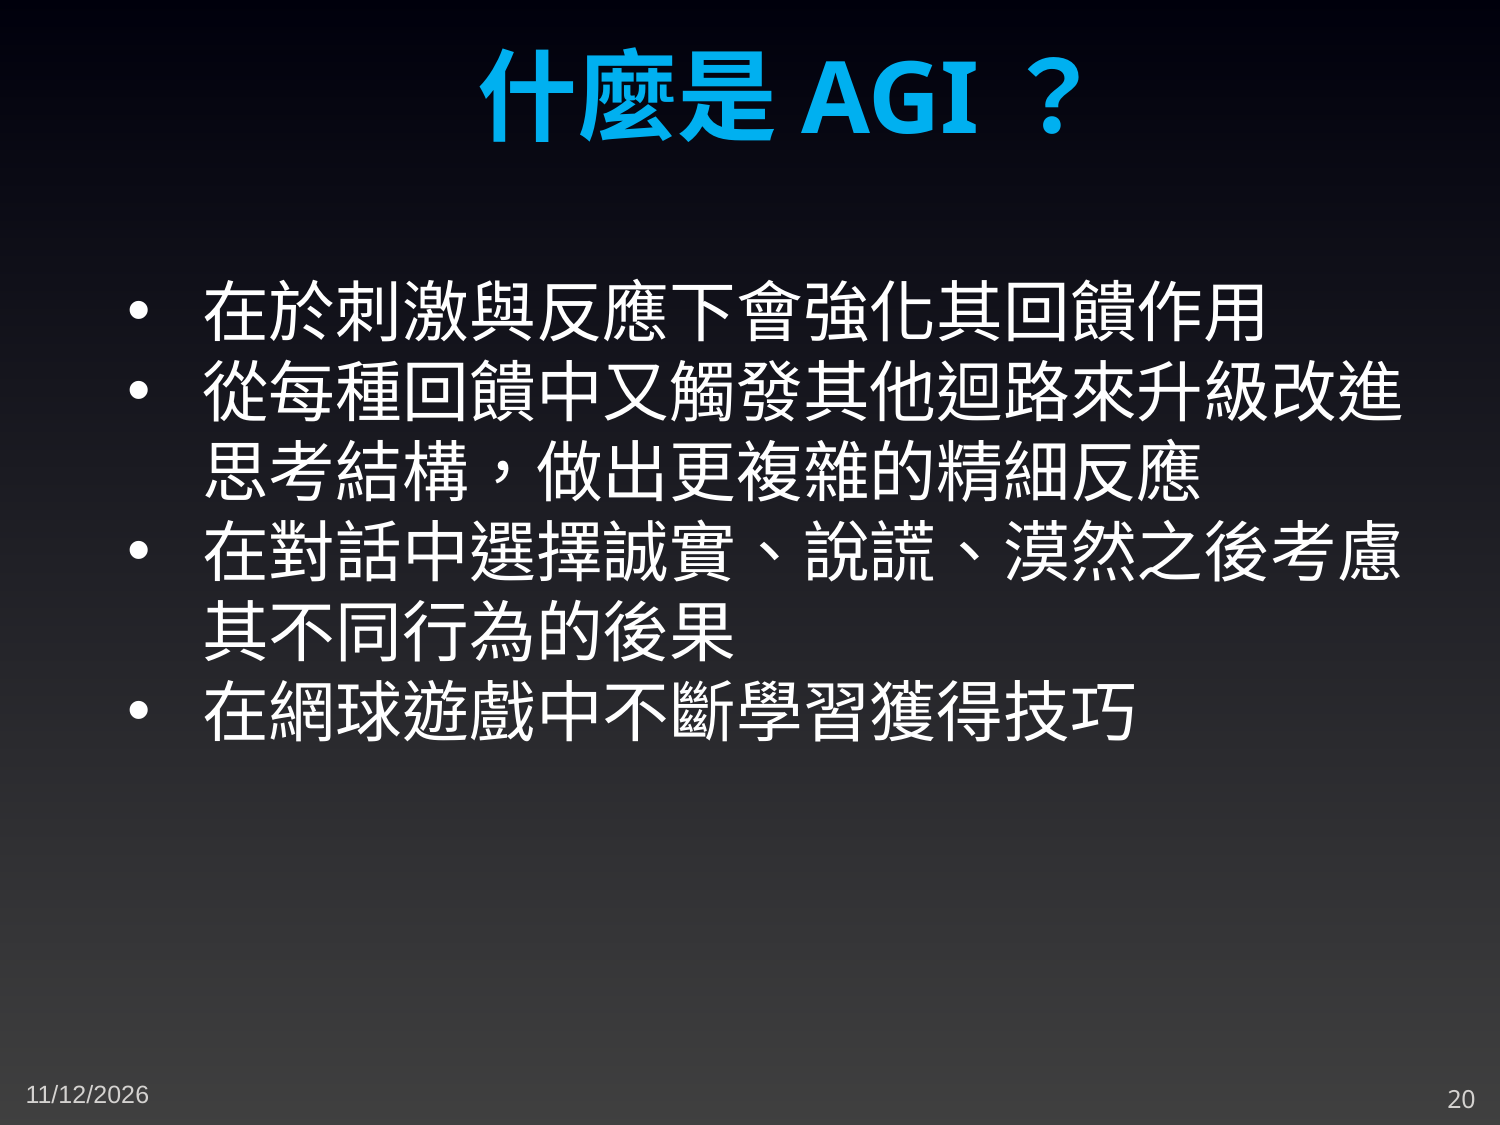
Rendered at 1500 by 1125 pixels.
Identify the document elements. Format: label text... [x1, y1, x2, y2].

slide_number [10, 1075, 411, 1117]
slide_number 20 [1340, 1075, 1491, 1117]
text_box 在於刺激與反應下會強化其回饋作用 從每種回饋中又觸發其他迴路來升級改進思考結構，做出更複雜的精細反應 在對話中選擇誠實、說謊、漠然之後考慮其不同行為的後果 在網球遊戲中不斷學習獲得技巧 [112, 262, 1463, 757]
text_box 什麼是AGI？ [462, 5, 1300, 168]
